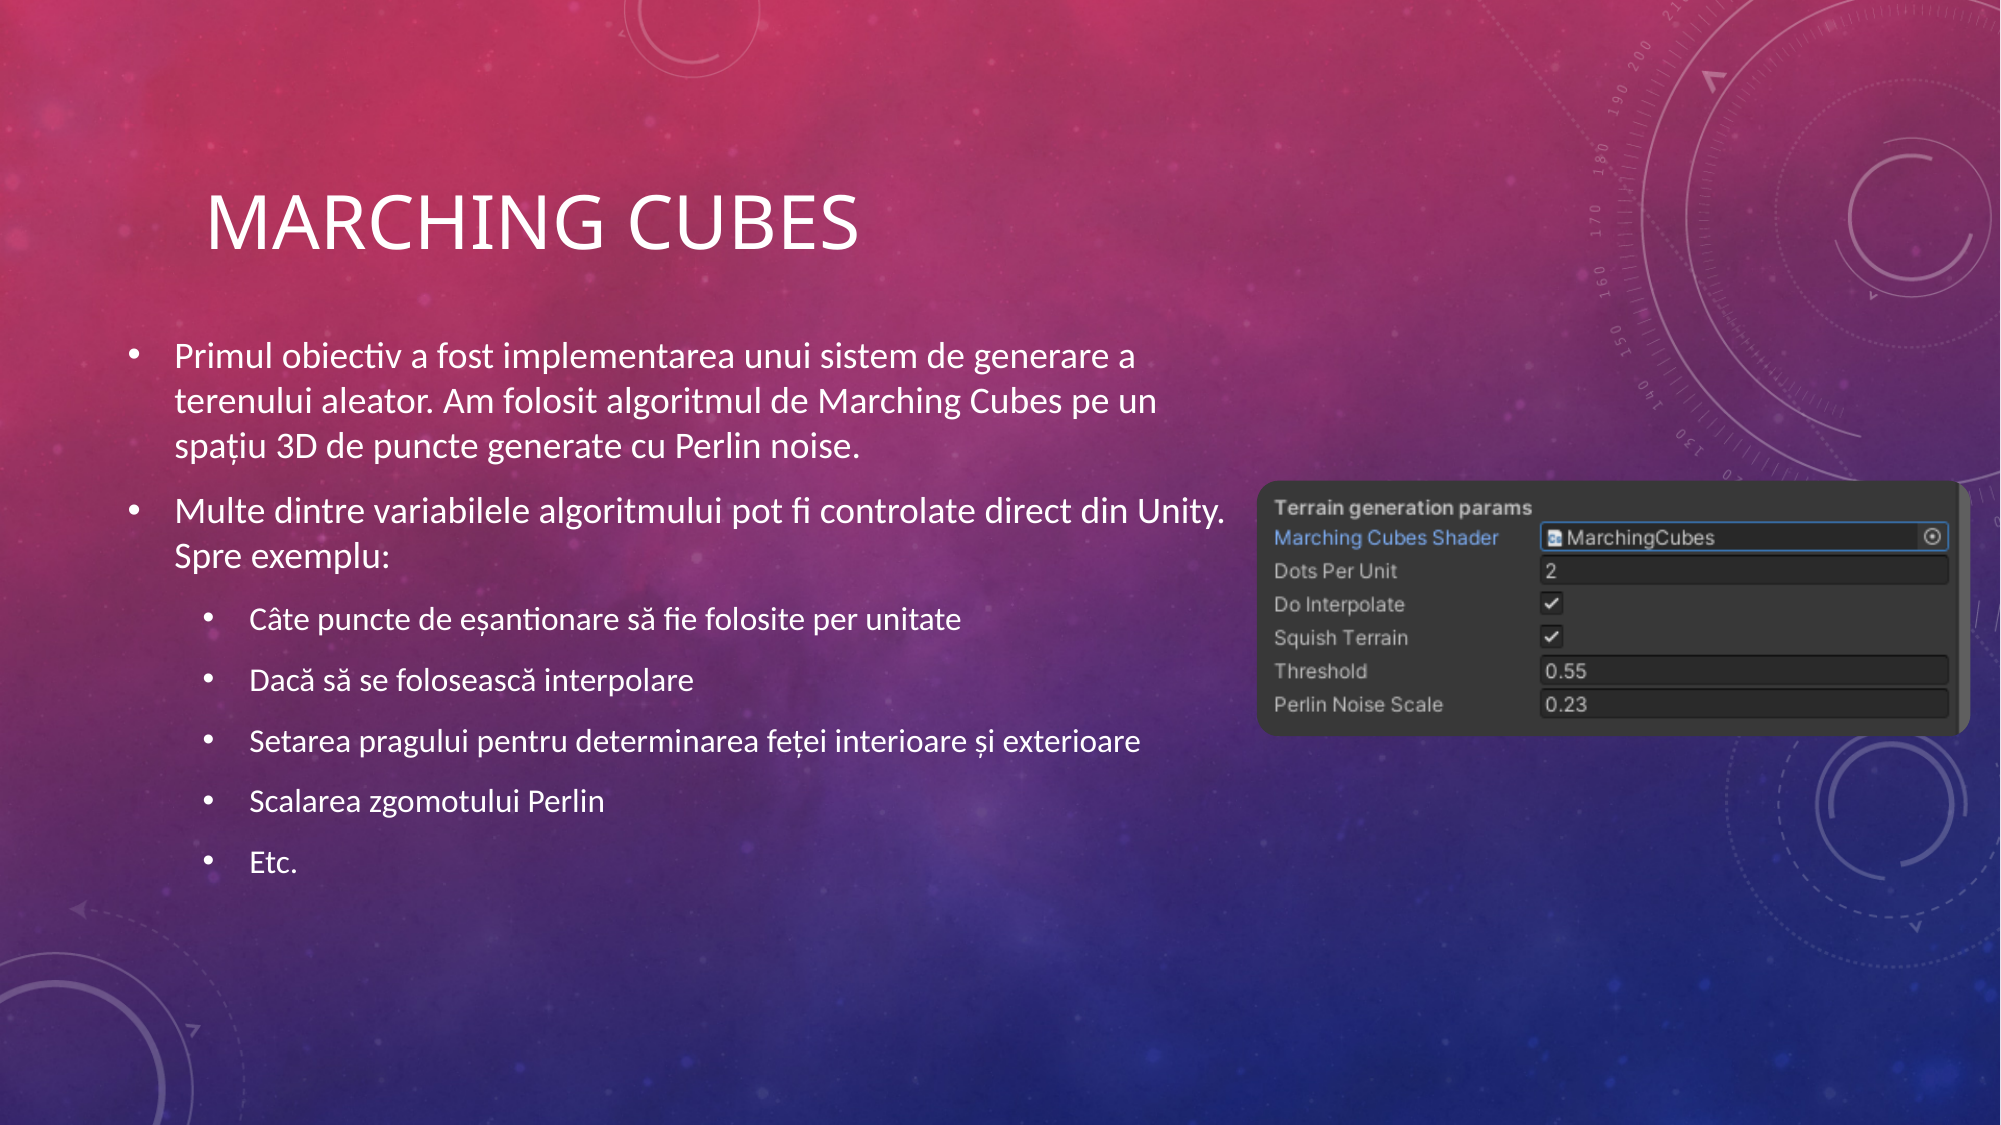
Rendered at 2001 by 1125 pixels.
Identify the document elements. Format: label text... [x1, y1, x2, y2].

picture [0, 0, 2001, 1125]
list Primul obiectiv a fost implementarea unui sistem de generare a terenului aleator. Am folosit algoritmul de Marching Cubes pe un spațiu 3D de puncte generate cu Perlin noise. Multe dintre variabilele algoritmului pot fi controlate direct din Unity. Spre exemplu: Câte puncte de eșantionare să fie folosite per unitate Dacă să se folosească interpolare Setarea pragului pentru determinarea feței interioare și exterioare Scalarea zgomotului Perlin Etc. [112, 351, 1249, 950]
title Marching cubes [189, 99, 1593, 339]
